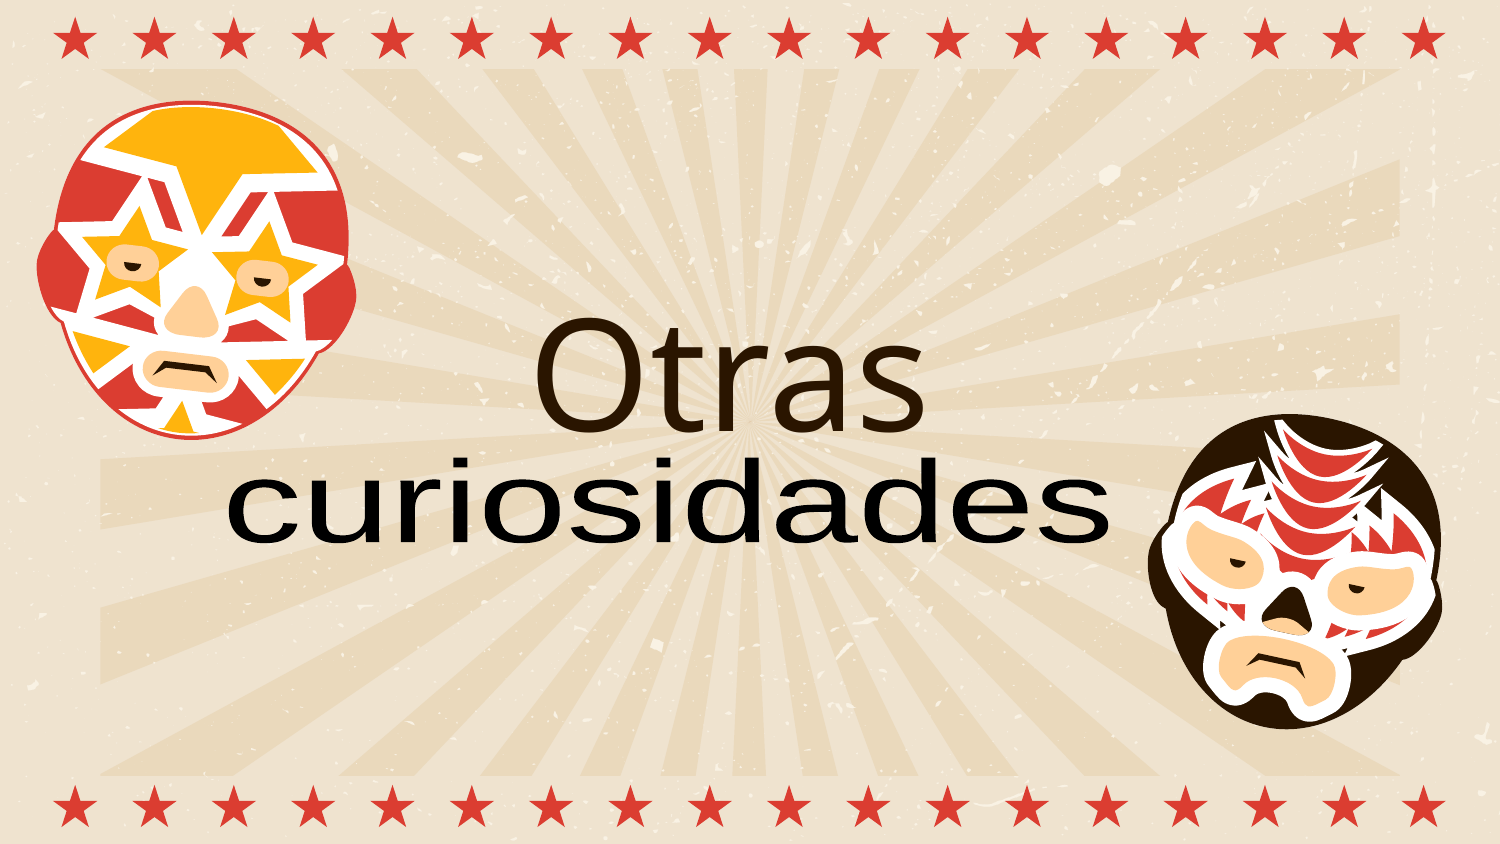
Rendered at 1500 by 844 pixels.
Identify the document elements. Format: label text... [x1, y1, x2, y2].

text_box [1145, 414, 1449, 731]
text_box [34, 100, 361, 441]
title Otras [151, 295, 1349, 457]
picture [0, 0, 1500, 844]
